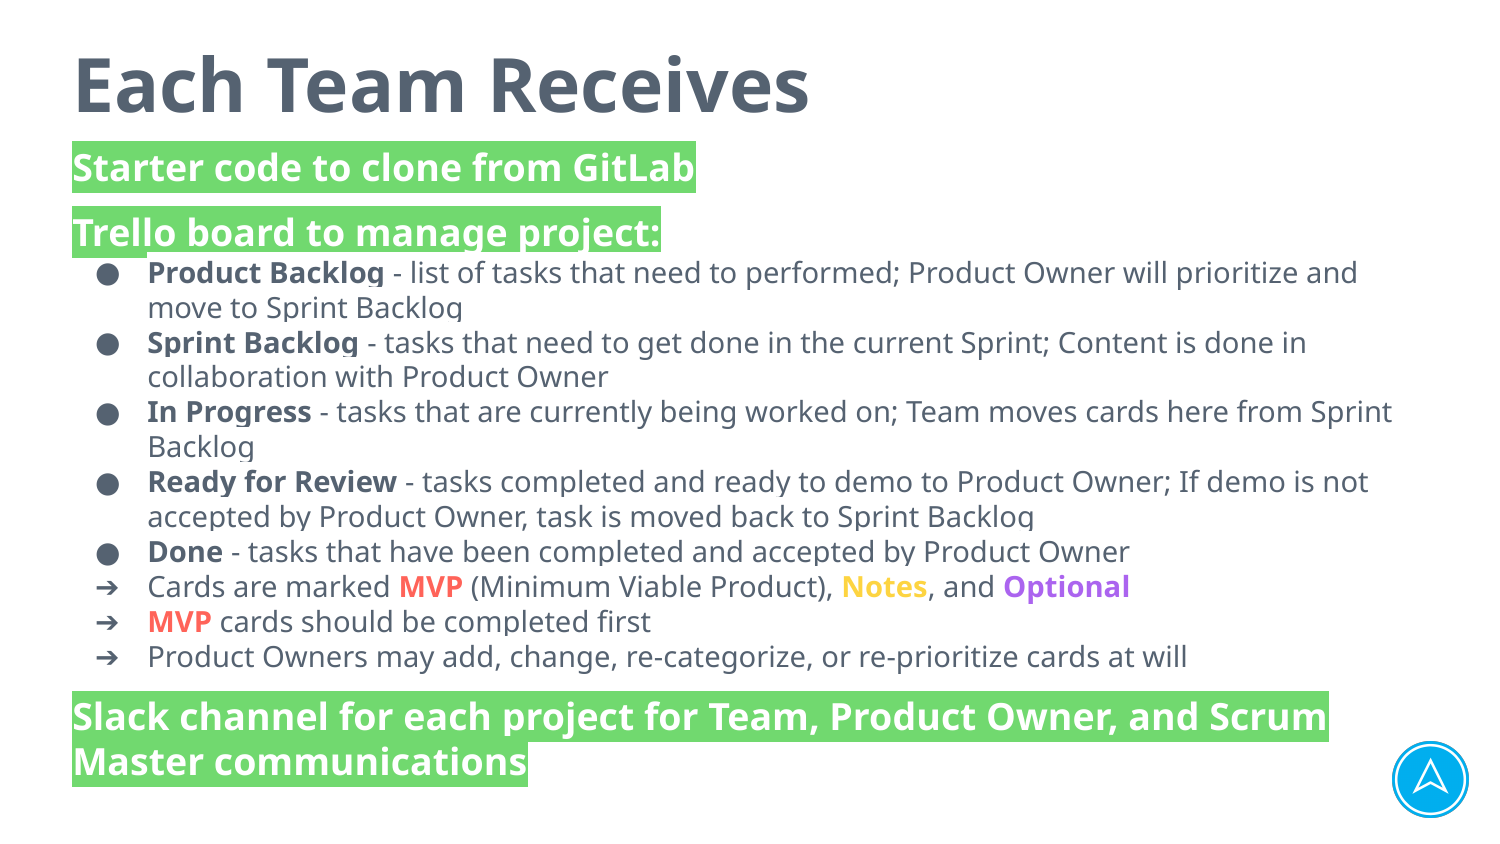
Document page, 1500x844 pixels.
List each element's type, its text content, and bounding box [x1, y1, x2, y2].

picture [1392, 790, 1426, 819]
picture [1423, 782, 1440, 788]
picture [1428, 760, 1441, 781]
picture [1392, 741, 1421, 770]
text_box Each Team Receives [57, 22, 1040, 144]
picture [1459, 761, 1465, 790]
picture [1440, 741, 1469, 770]
picture [1434, 789, 1469, 819]
picture [1398, 791, 1452, 815]
text_box Starter code to clone from GitLab Trello board to manage project: Product Backlog - list of tasks that need to performed; Product Owner will prioritize and move to Sprint Backlog Sprint Backlog - tasks that need to get done in the current Sprint; Content is done in collaboration with Product Owner In Progress - tasks that are currently being worked on; Team moves cards here from Sprint Backlog Ready for Review - tasks completed and ready to demo to Product Owner; If demo is not accepted by Product Owner, task is moved back to Sprint Backlog Done - tasks that have been completed and accepted by Product Owner Cards are marked MVP (Minimum Viable Product), Notes, and Optional MVP cards should be completed first Product Owners may add, change, re-categorize, or re-prioritize cards at will Slack channel for each project for Team, Product Owner, and Scrum Master communications [57, 183, 1443, 779]
picture [1456, 791, 1463, 802]
